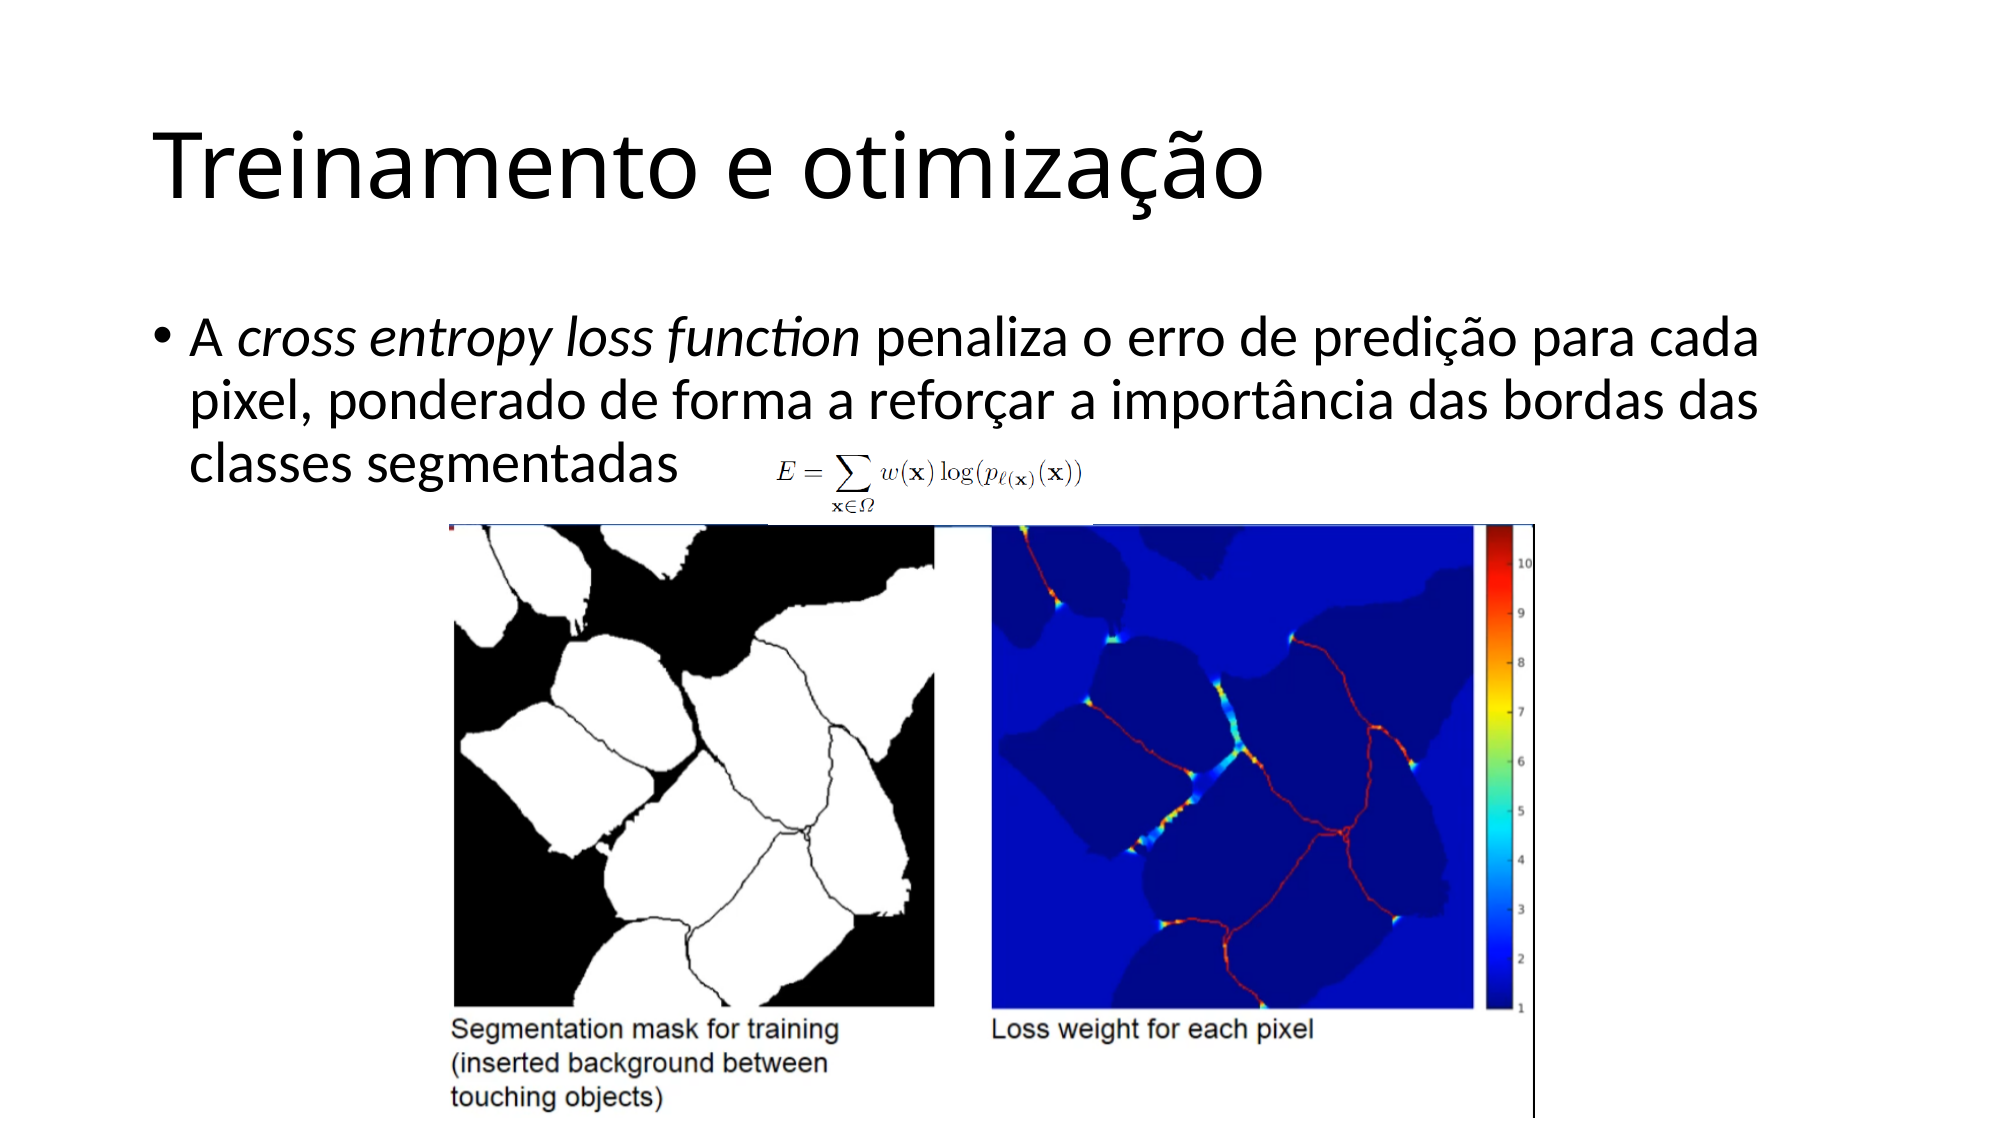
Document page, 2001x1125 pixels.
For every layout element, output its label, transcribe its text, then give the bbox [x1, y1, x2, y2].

list A cross entropy loss function penaliza o erro de predição para cada pixel, ponderado de forma a reforçar a importância das bordas das classes segmentadas [137, 298, 1863, 1013]
title Treinamento e otimização [137, 59, 1863, 278]
picture [449, 439, 1535, 1118]
